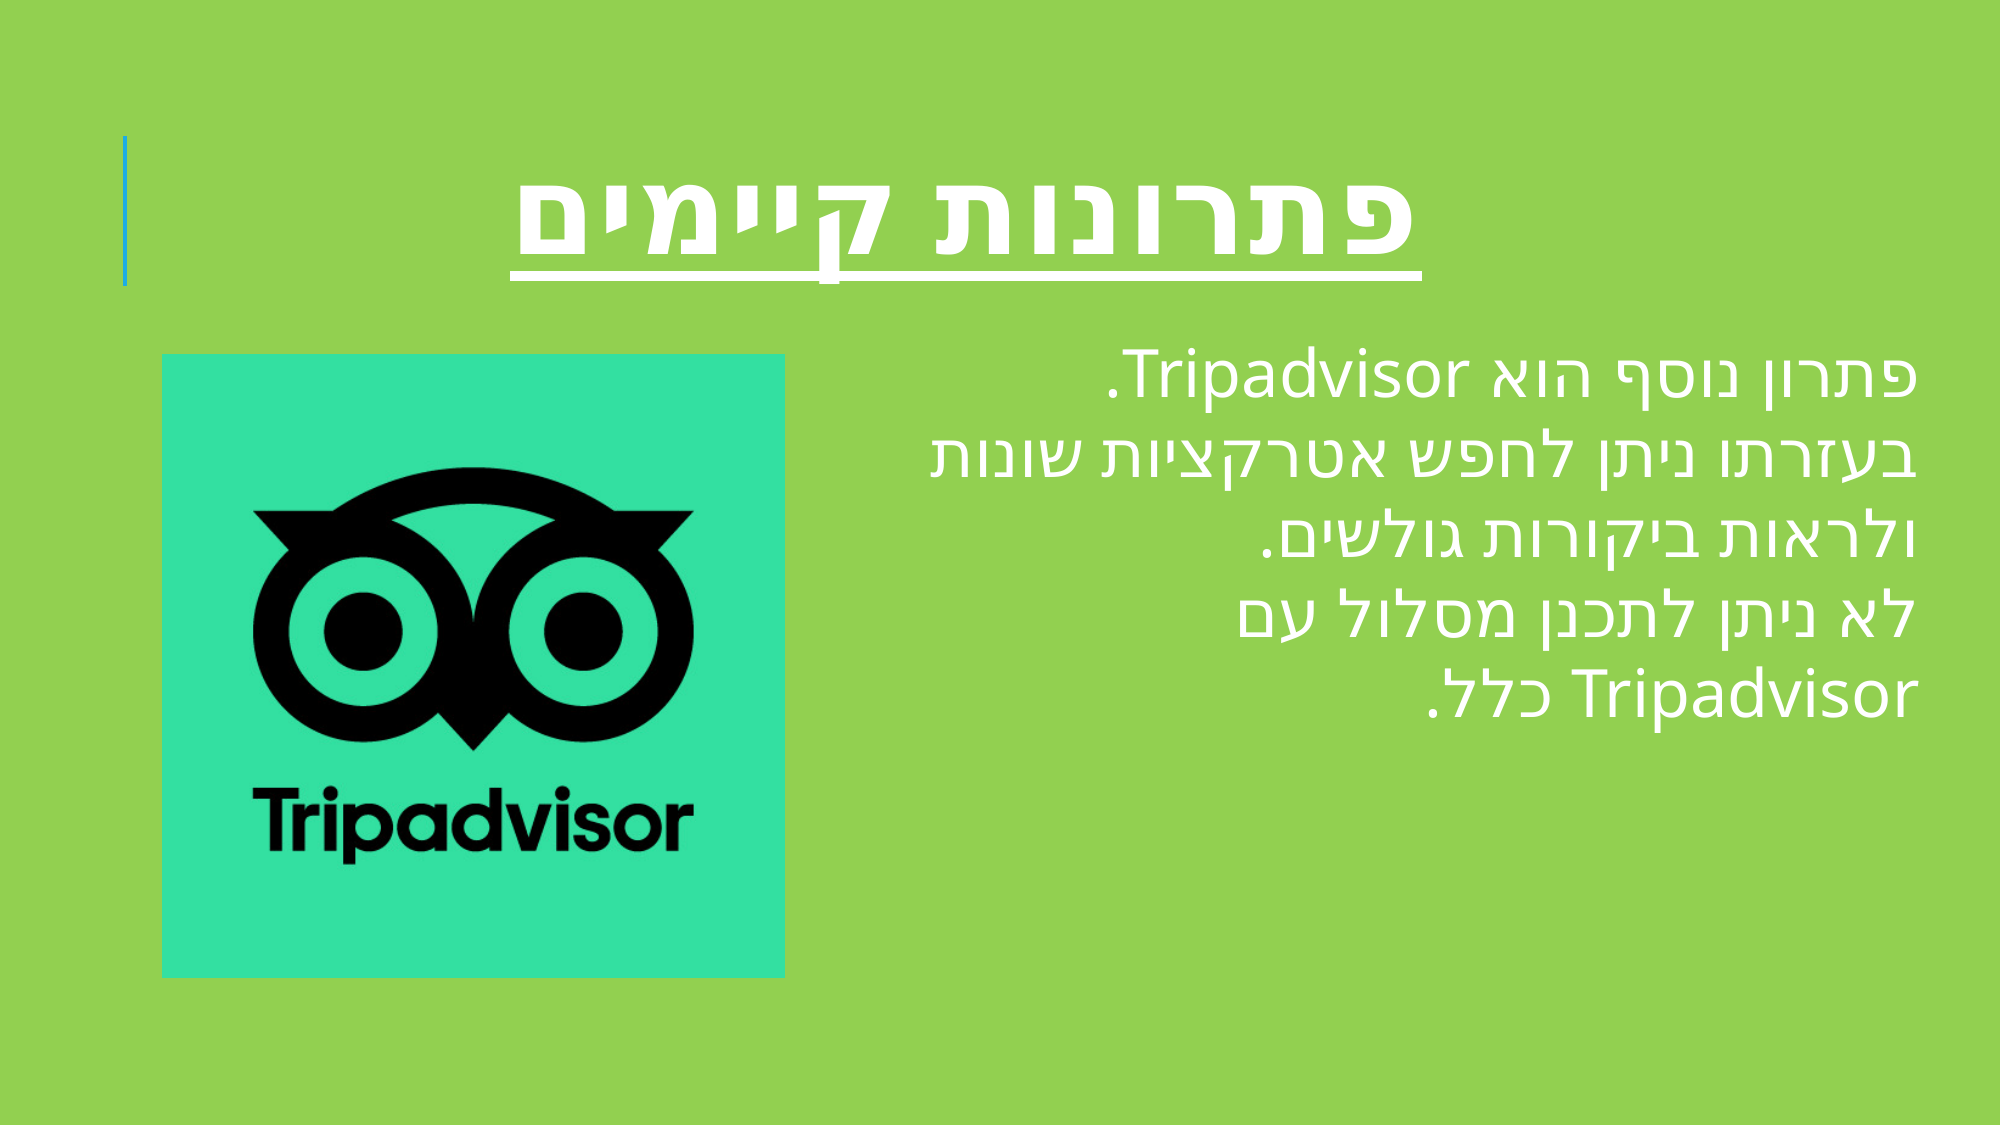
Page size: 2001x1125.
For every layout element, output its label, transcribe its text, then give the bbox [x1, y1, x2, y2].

picture [162, 354, 786, 978]
title פתרונות קיימים [168, 96, 1763, 342]
text_box פתרון נוסף הוא Tripadvisor. בעזרתו ניתן לחפש אטרקציות שונות ולראות ביקורות גולשים. לא ניתן לתכנן מסלול עם Tripadvisor כלל. [858, 323, 1935, 738]
